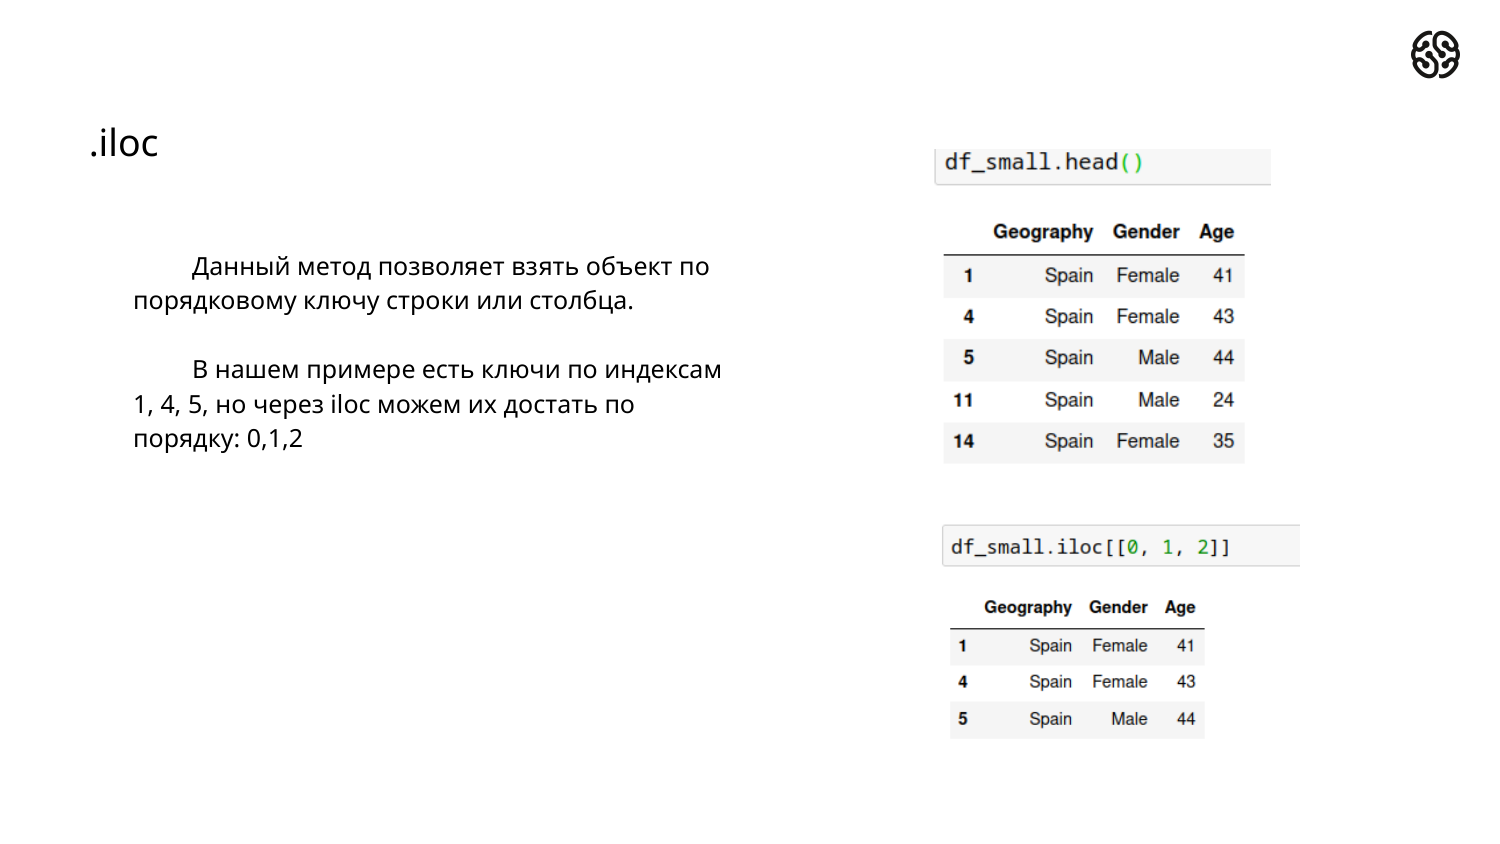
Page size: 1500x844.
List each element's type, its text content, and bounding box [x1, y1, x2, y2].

picture [1411, 30, 1460, 79]
picture [934, 520, 1301, 754]
text_box Данный метод позволяет взять объект по порядковому ключу строки или столбца. В нашем примере есть ключи по индексам 1, 4, 5, но через iloc можем их достать по порядку: 0,1,2 [118, 230, 750, 468]
picture [928, 149, 1272, 481]
text_box .iloc [88, 118, 721, 193]
